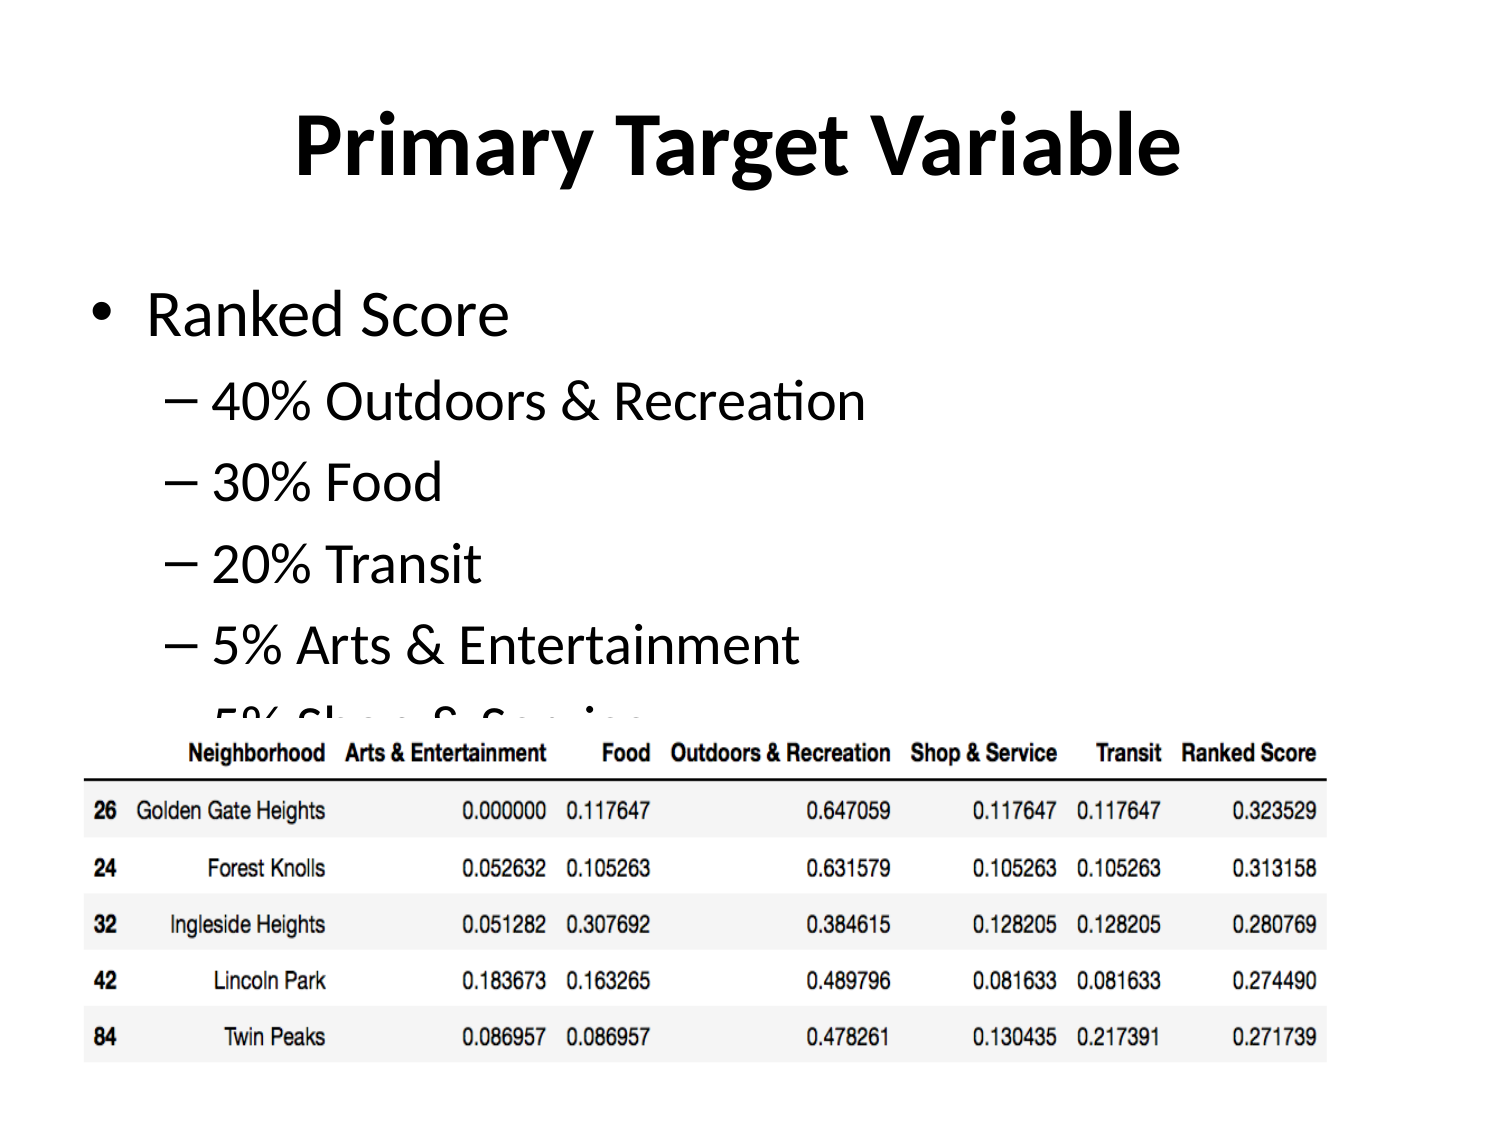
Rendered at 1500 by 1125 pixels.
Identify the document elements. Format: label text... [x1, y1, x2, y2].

title Primary Target Variable [75, 45, 1425, 233]
picture [74, 717, 1338, 1075]
list Ranked Score 40% Outdoors & Recreation 30% Food 20% Transit 5% Arts & Entertainment 5% Shop & Service [75, 262, 1425, 1005]
